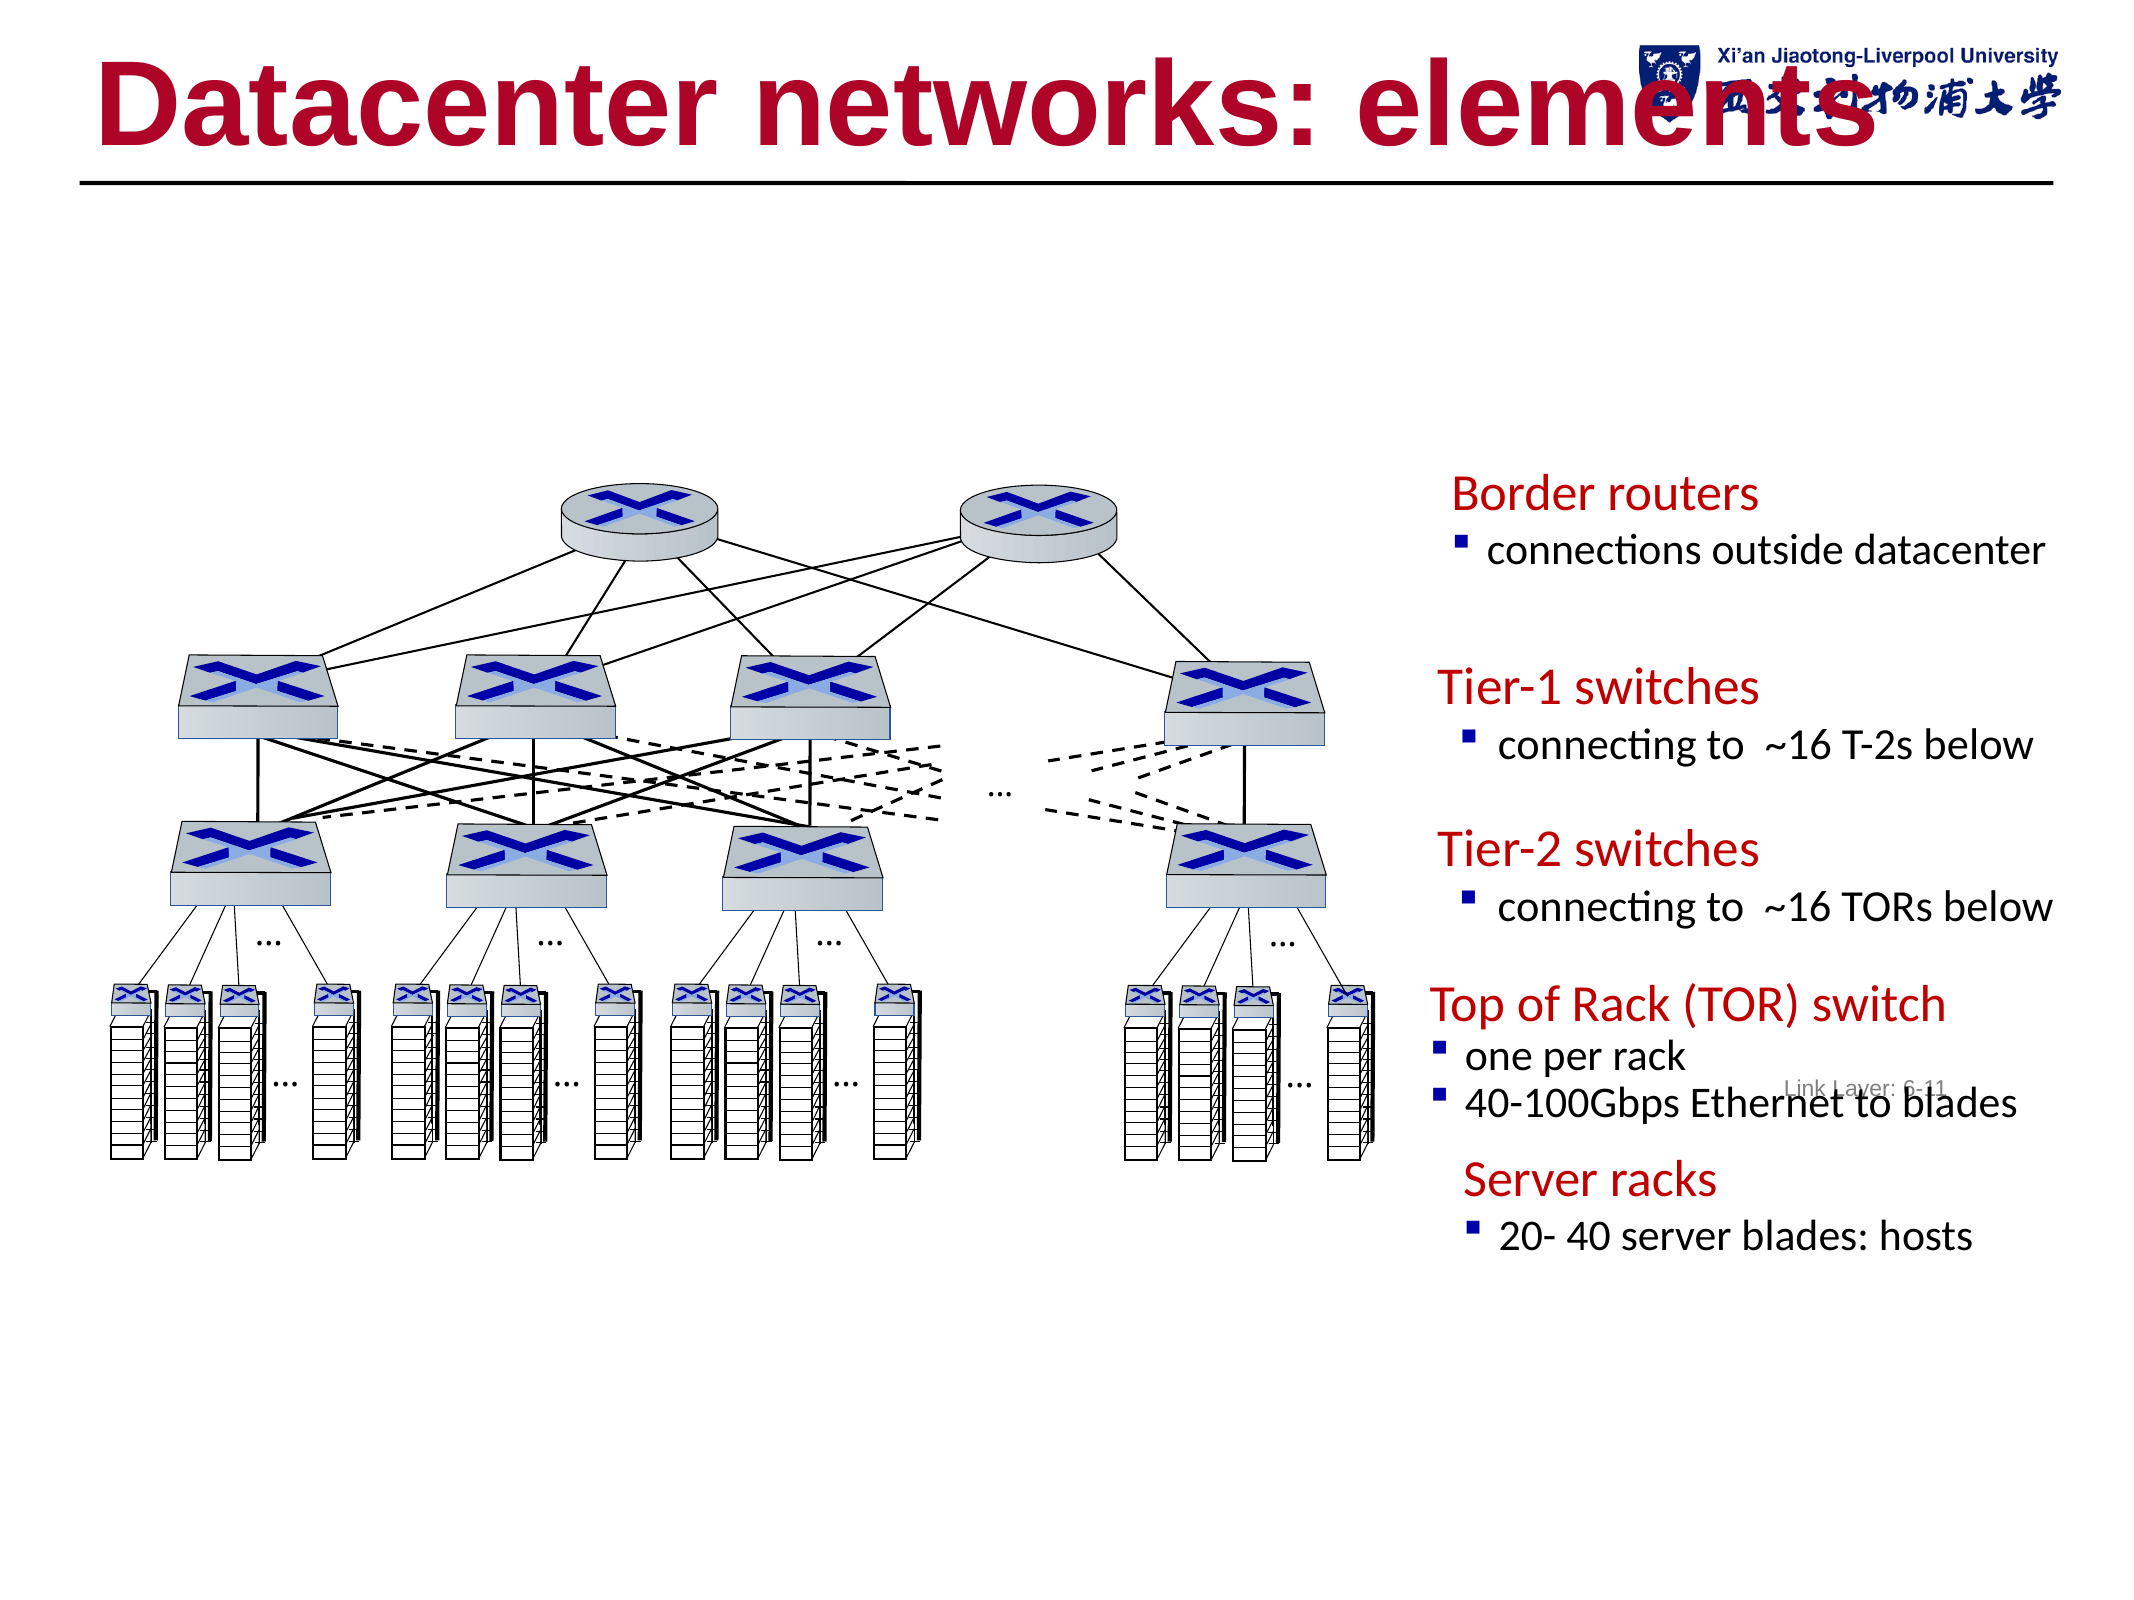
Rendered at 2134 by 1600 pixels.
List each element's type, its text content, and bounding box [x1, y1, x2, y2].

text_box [178, 654, 949, 829]
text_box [561, 451, 2083, 585]
picture [1634, 21, 2067, 142]
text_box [258, 513, 1257, 704]
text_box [1045, 791, 1164, 840]
text_box Server racks 20- 40 server blades: hosts [1448, 1182, 1999, 1267]
text_box Tier-2 switches connecting to ~16 TORs below [1422, 832, 2083, 938]
title Datacenter networks: elements [86, 55, 1927, 213]
text_box … [972, 756, 1028, 811]
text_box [1048, 731, 1164, 780]
text_box Top of Rack (TOR) switch one per rack 40-100Gbps Ethernet to blades [1414, 962, 2076, 1182]
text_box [1164, 643, 2084, 832]
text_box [1348, 985, 1374, 1160]
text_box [109, 821, 921, 1160]
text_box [1123, 823, 1348, 1162]
